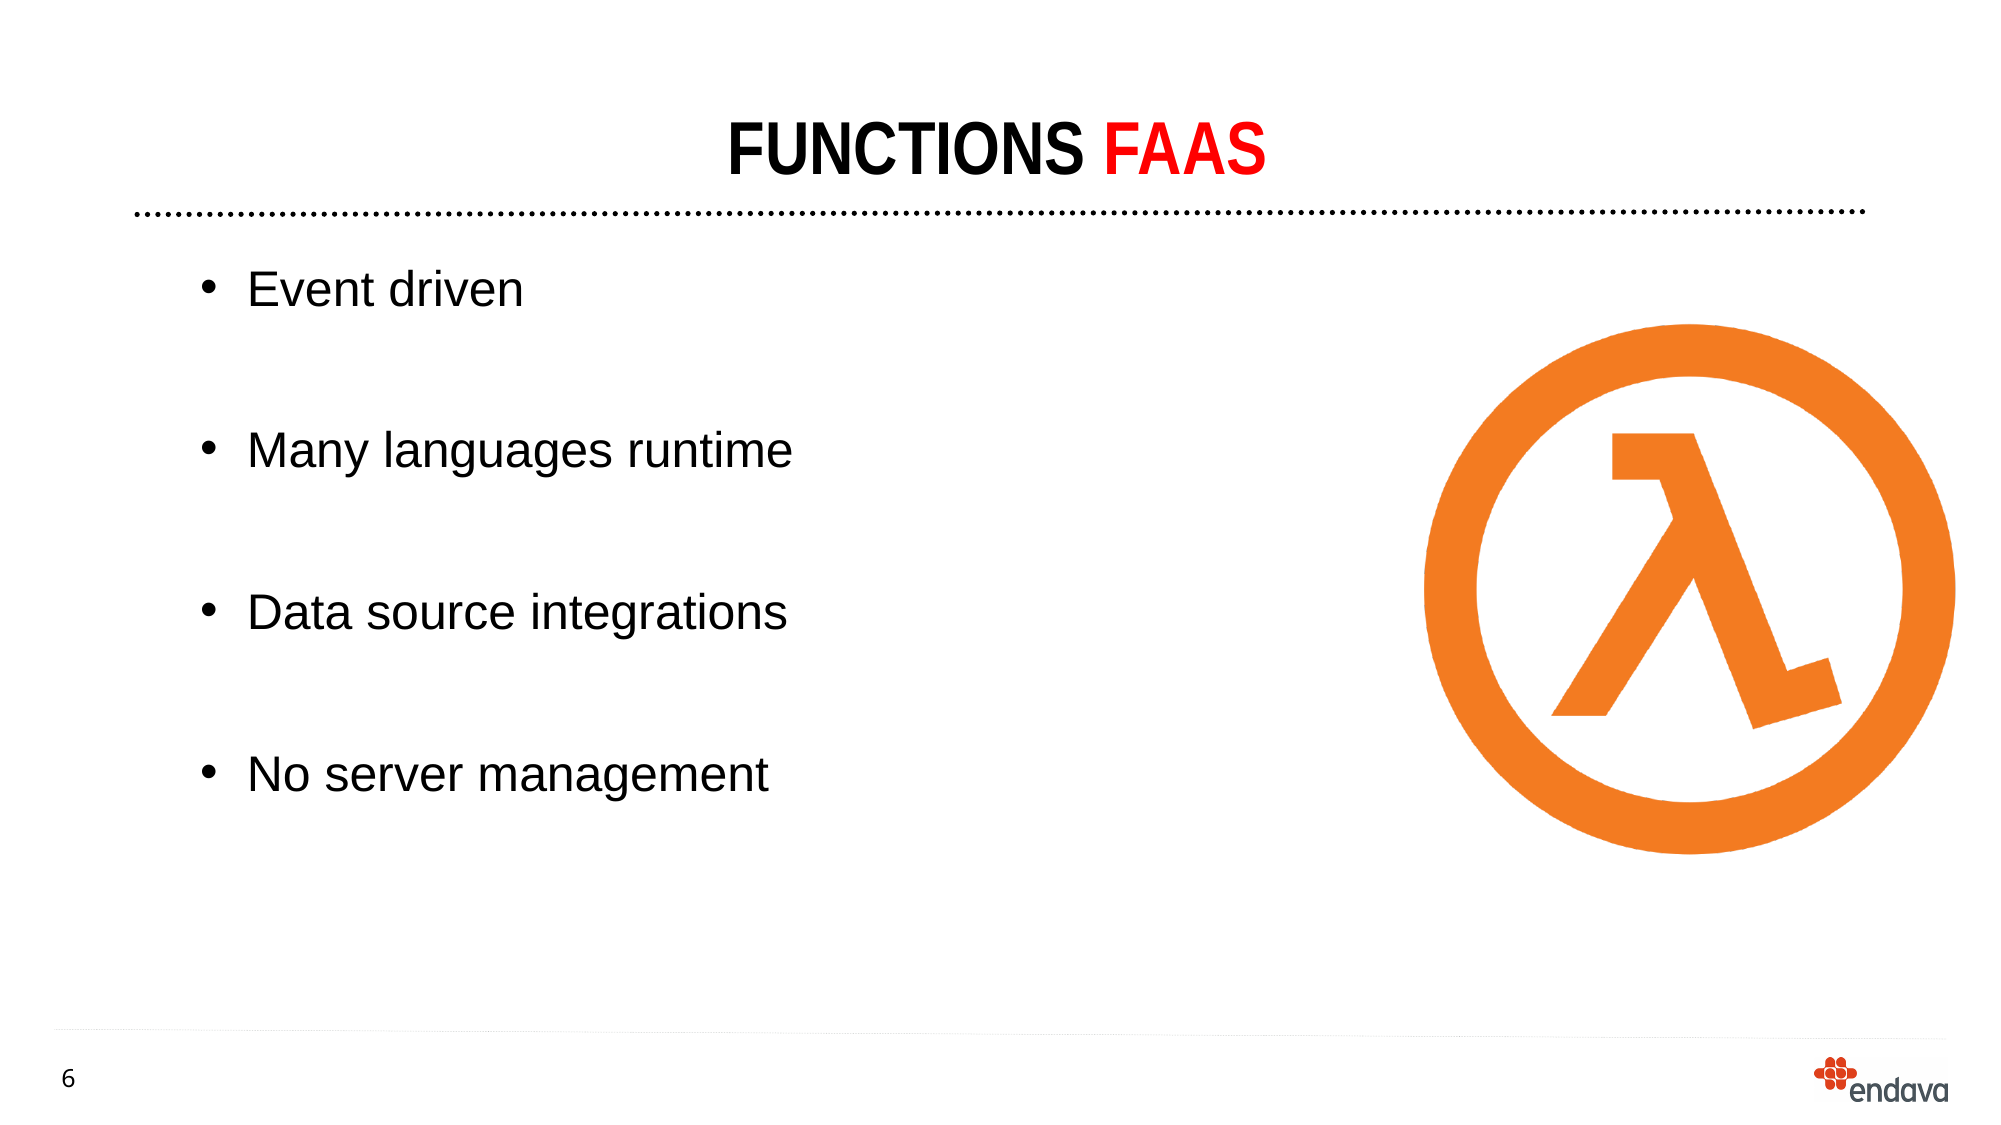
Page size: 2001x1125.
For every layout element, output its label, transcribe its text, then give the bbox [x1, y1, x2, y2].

picture [1814, 1057, 1948, 1102]
picture [1407, 308, 1971, 871]
title Functions FaaS [198, 26, 1812, 195]
list Event driven Many languages runtime Data source integrations No server management [199, 248, 1725, 1022]
